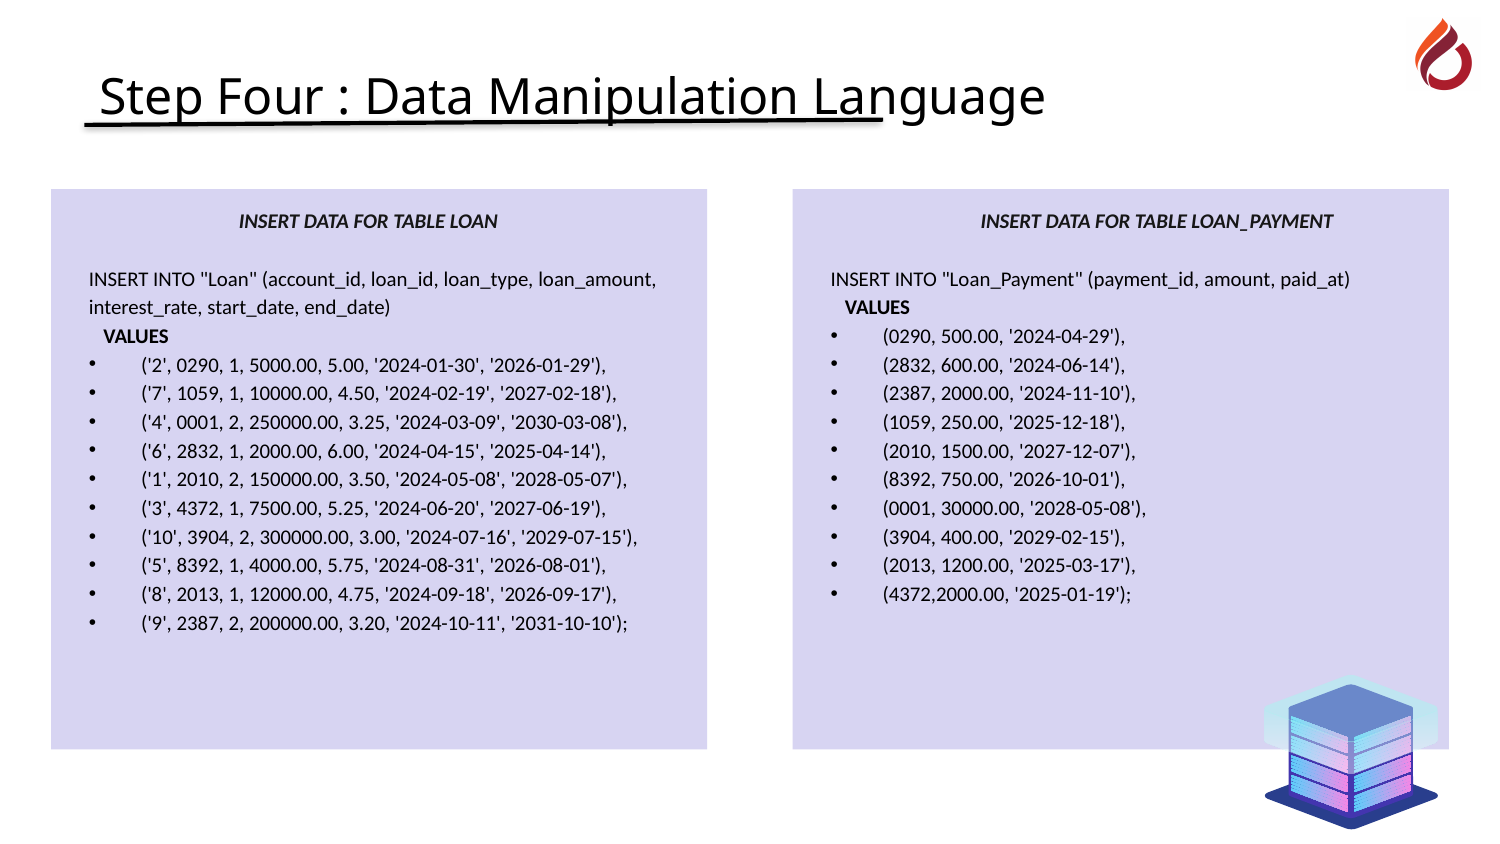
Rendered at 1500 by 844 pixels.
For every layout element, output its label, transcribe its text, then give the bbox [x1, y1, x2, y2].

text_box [1263, 674, 1440, 830]
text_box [84, 119, 884, 126]
title Step Four : Data Manipulation Language [84, 48, 1416, 142]
picture [1406, 17, 1481, 92]
list INSERT DATA FOR TABLE LOAN_PAYMENT INSERT INTO "Loan_Payment" (payment_id, amount, paid_at) VALUES (0290, 500.00, '2024-04-29'), (2832, 600.00, '2024-06-14'), (2387, 2000.00, '2024-11-10'), (1059, 250.00, '2025-12-18'), (2010, 1500.00, '2027-12-07'), (8392, 750.00, '2026-10-01'), (0001, 30000.00, '2028-05-08'), (3904, 400.00, '2029-02-15'), (2013, 1200.00, '2025-03-17'), (4372,2000.00, '2025-01-19'); [792, 189, 1449, 750]
list INSERT DATA FOR TABLE LOAN INSERT INTO "Loan" (account_id, loan_id, loan_type, loan_amount, interest_rate, start_date, end_date) VALUES ('2', 0290, 1, 5000.00, 5.00, '2024-01-30', '2026-01-29'), ('7', 1059, 1, 10000.00, 4.50, '2024-02-19', '2027-02-18'), ('4', 0001, 2, 250000.00, 3.25, '2024-03-09', '2030-03-08'), ('6', 2832, 1, 2000.00, 6.00, '2024-04-15', '2025-04-14'), ('1', 2010, 2, 150000.00, 3.50, '2024-05-08', '2028-05-07'), ('3', 4372, 1, 7500.00, 5.25, '2024-06-20', '2027-06-19'), ('10', 3904, 2, 300000.00, 3.00, '2024-07-16', '2029-07-15'), ('5', 8392, 1, 4000.00, 5.75, '2024-08-31', '2026-08-01'), ('8', 2013, 1, 12000.00, 4.75, '2024-09-18', '2026-09-17'), ('9', 2387, 2, 200000.00, 3.20, '2024-10-11', '2031-10-10'); [51, 189, 708, 750]
